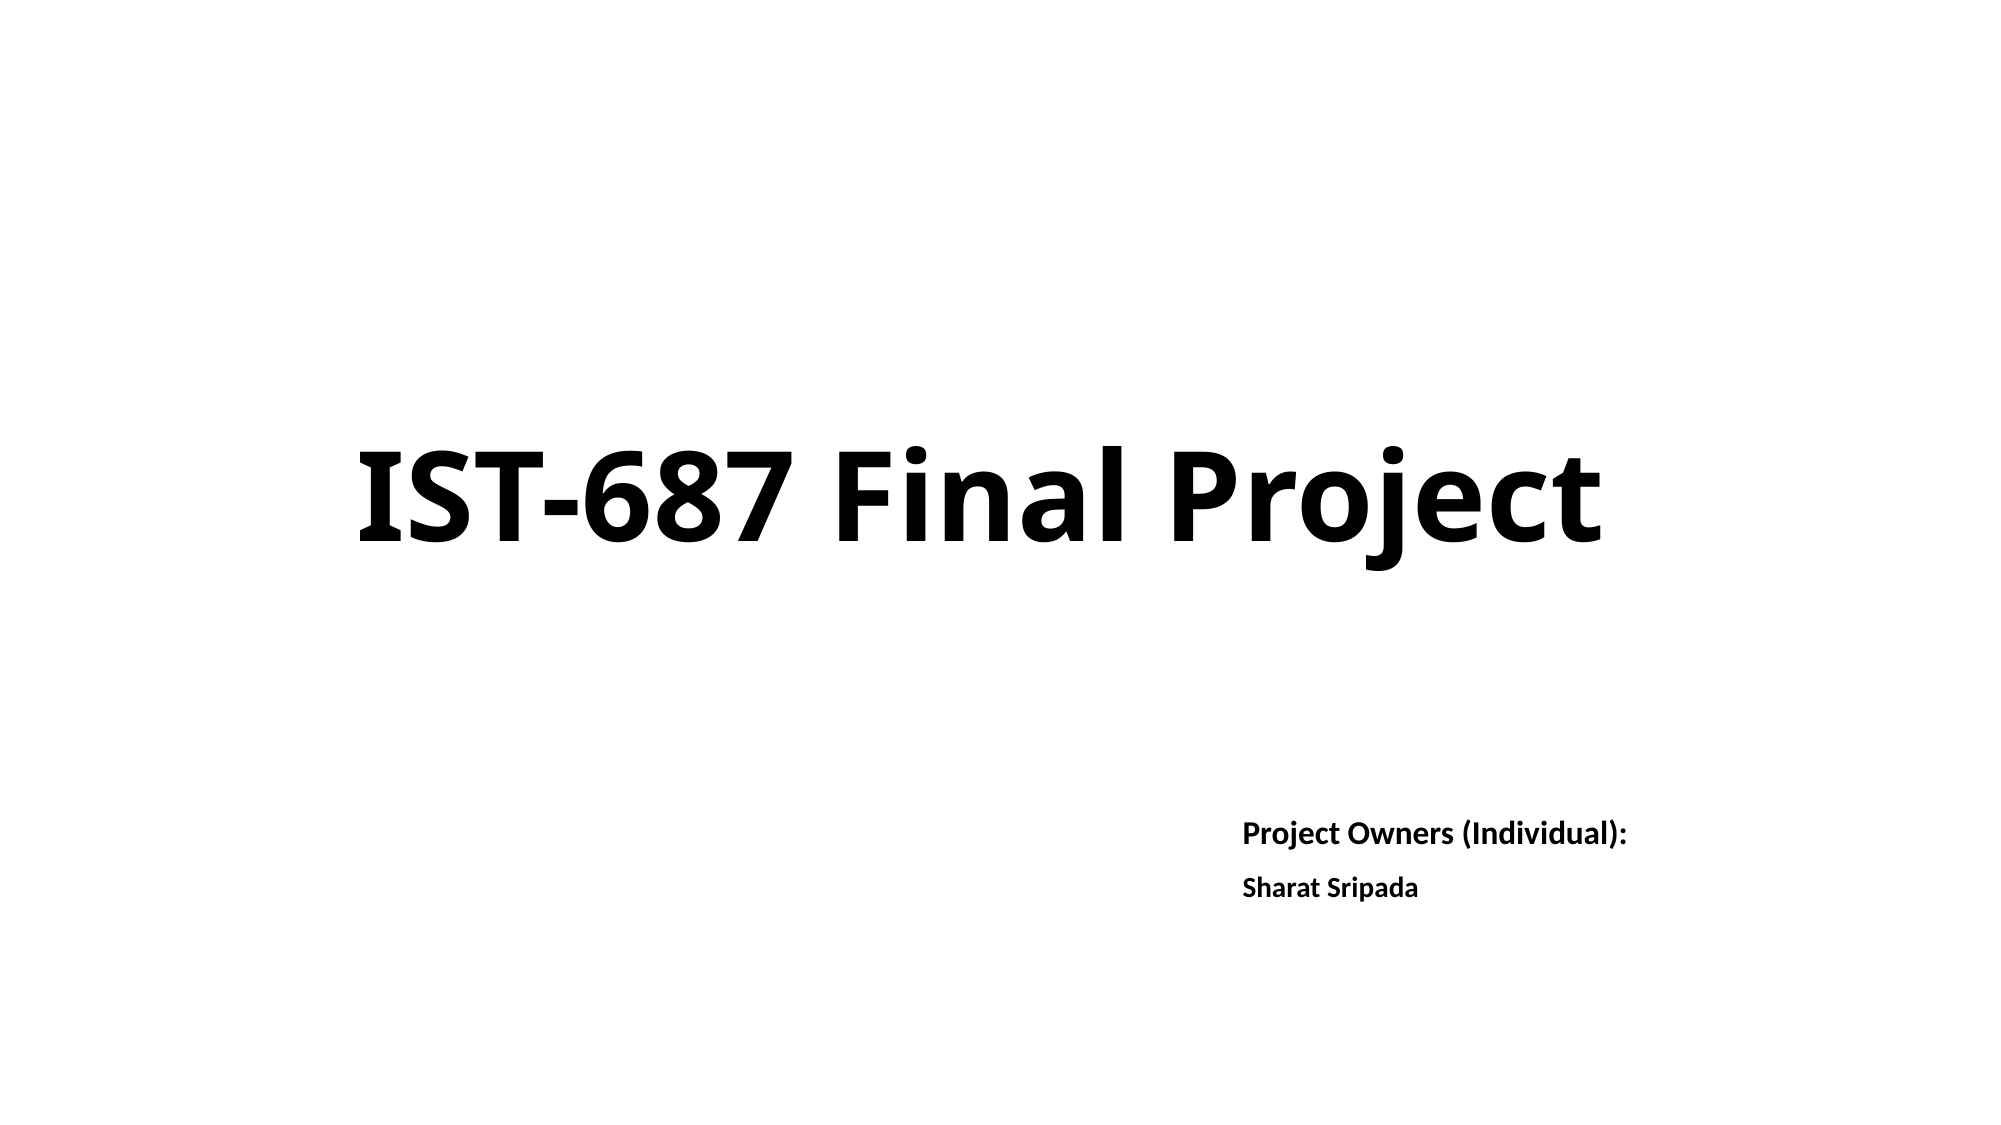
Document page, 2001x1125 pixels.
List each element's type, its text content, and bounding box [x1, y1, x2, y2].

title IST-687 Final Project [211, 377, 1750, 576]
subtitle Project Owners (Individual): Sharat Sripada [1227, 808, 1828, 868]
